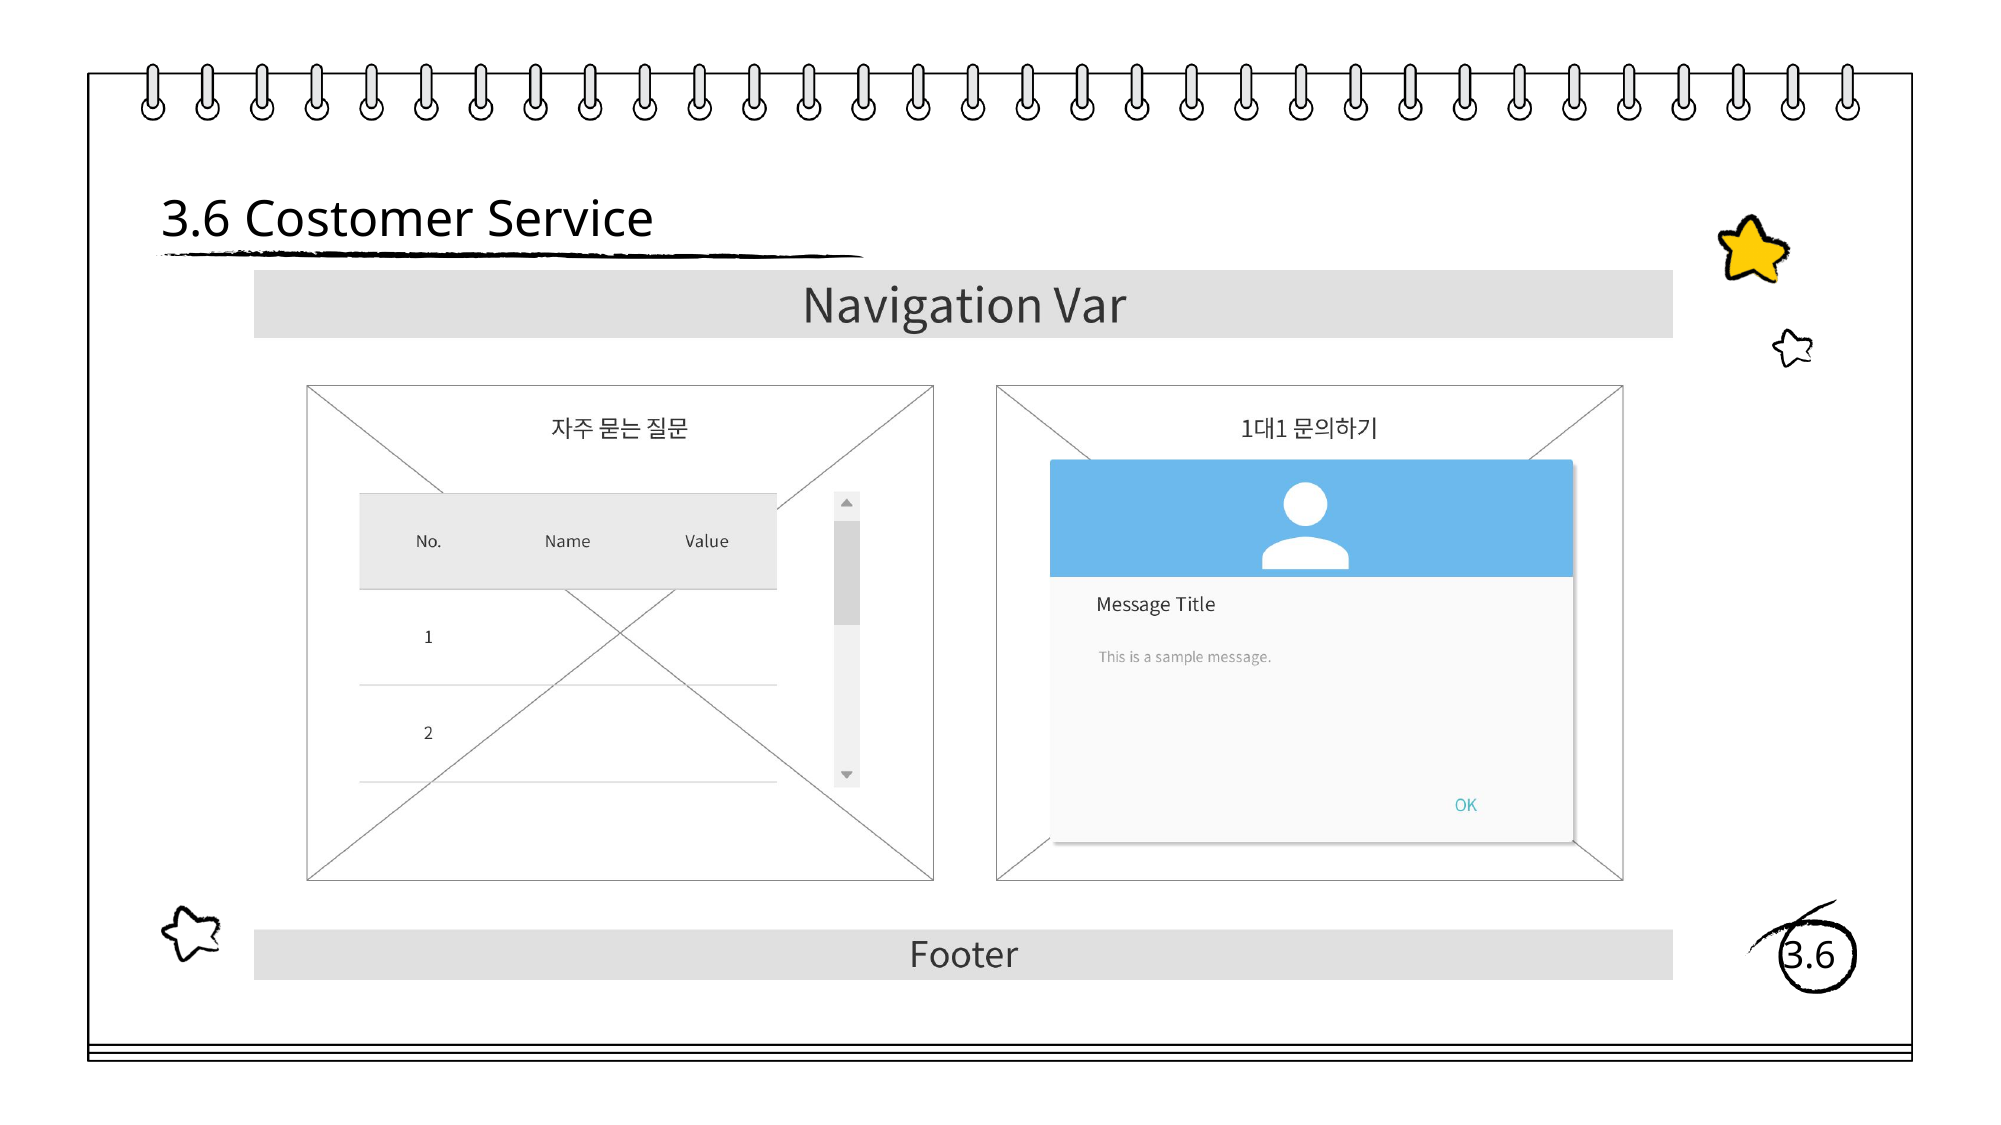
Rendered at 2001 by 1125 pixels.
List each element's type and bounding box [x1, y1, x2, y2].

picture [87, 63, 1913, 1062]
text_box [1745, 899, 1857, 994]
